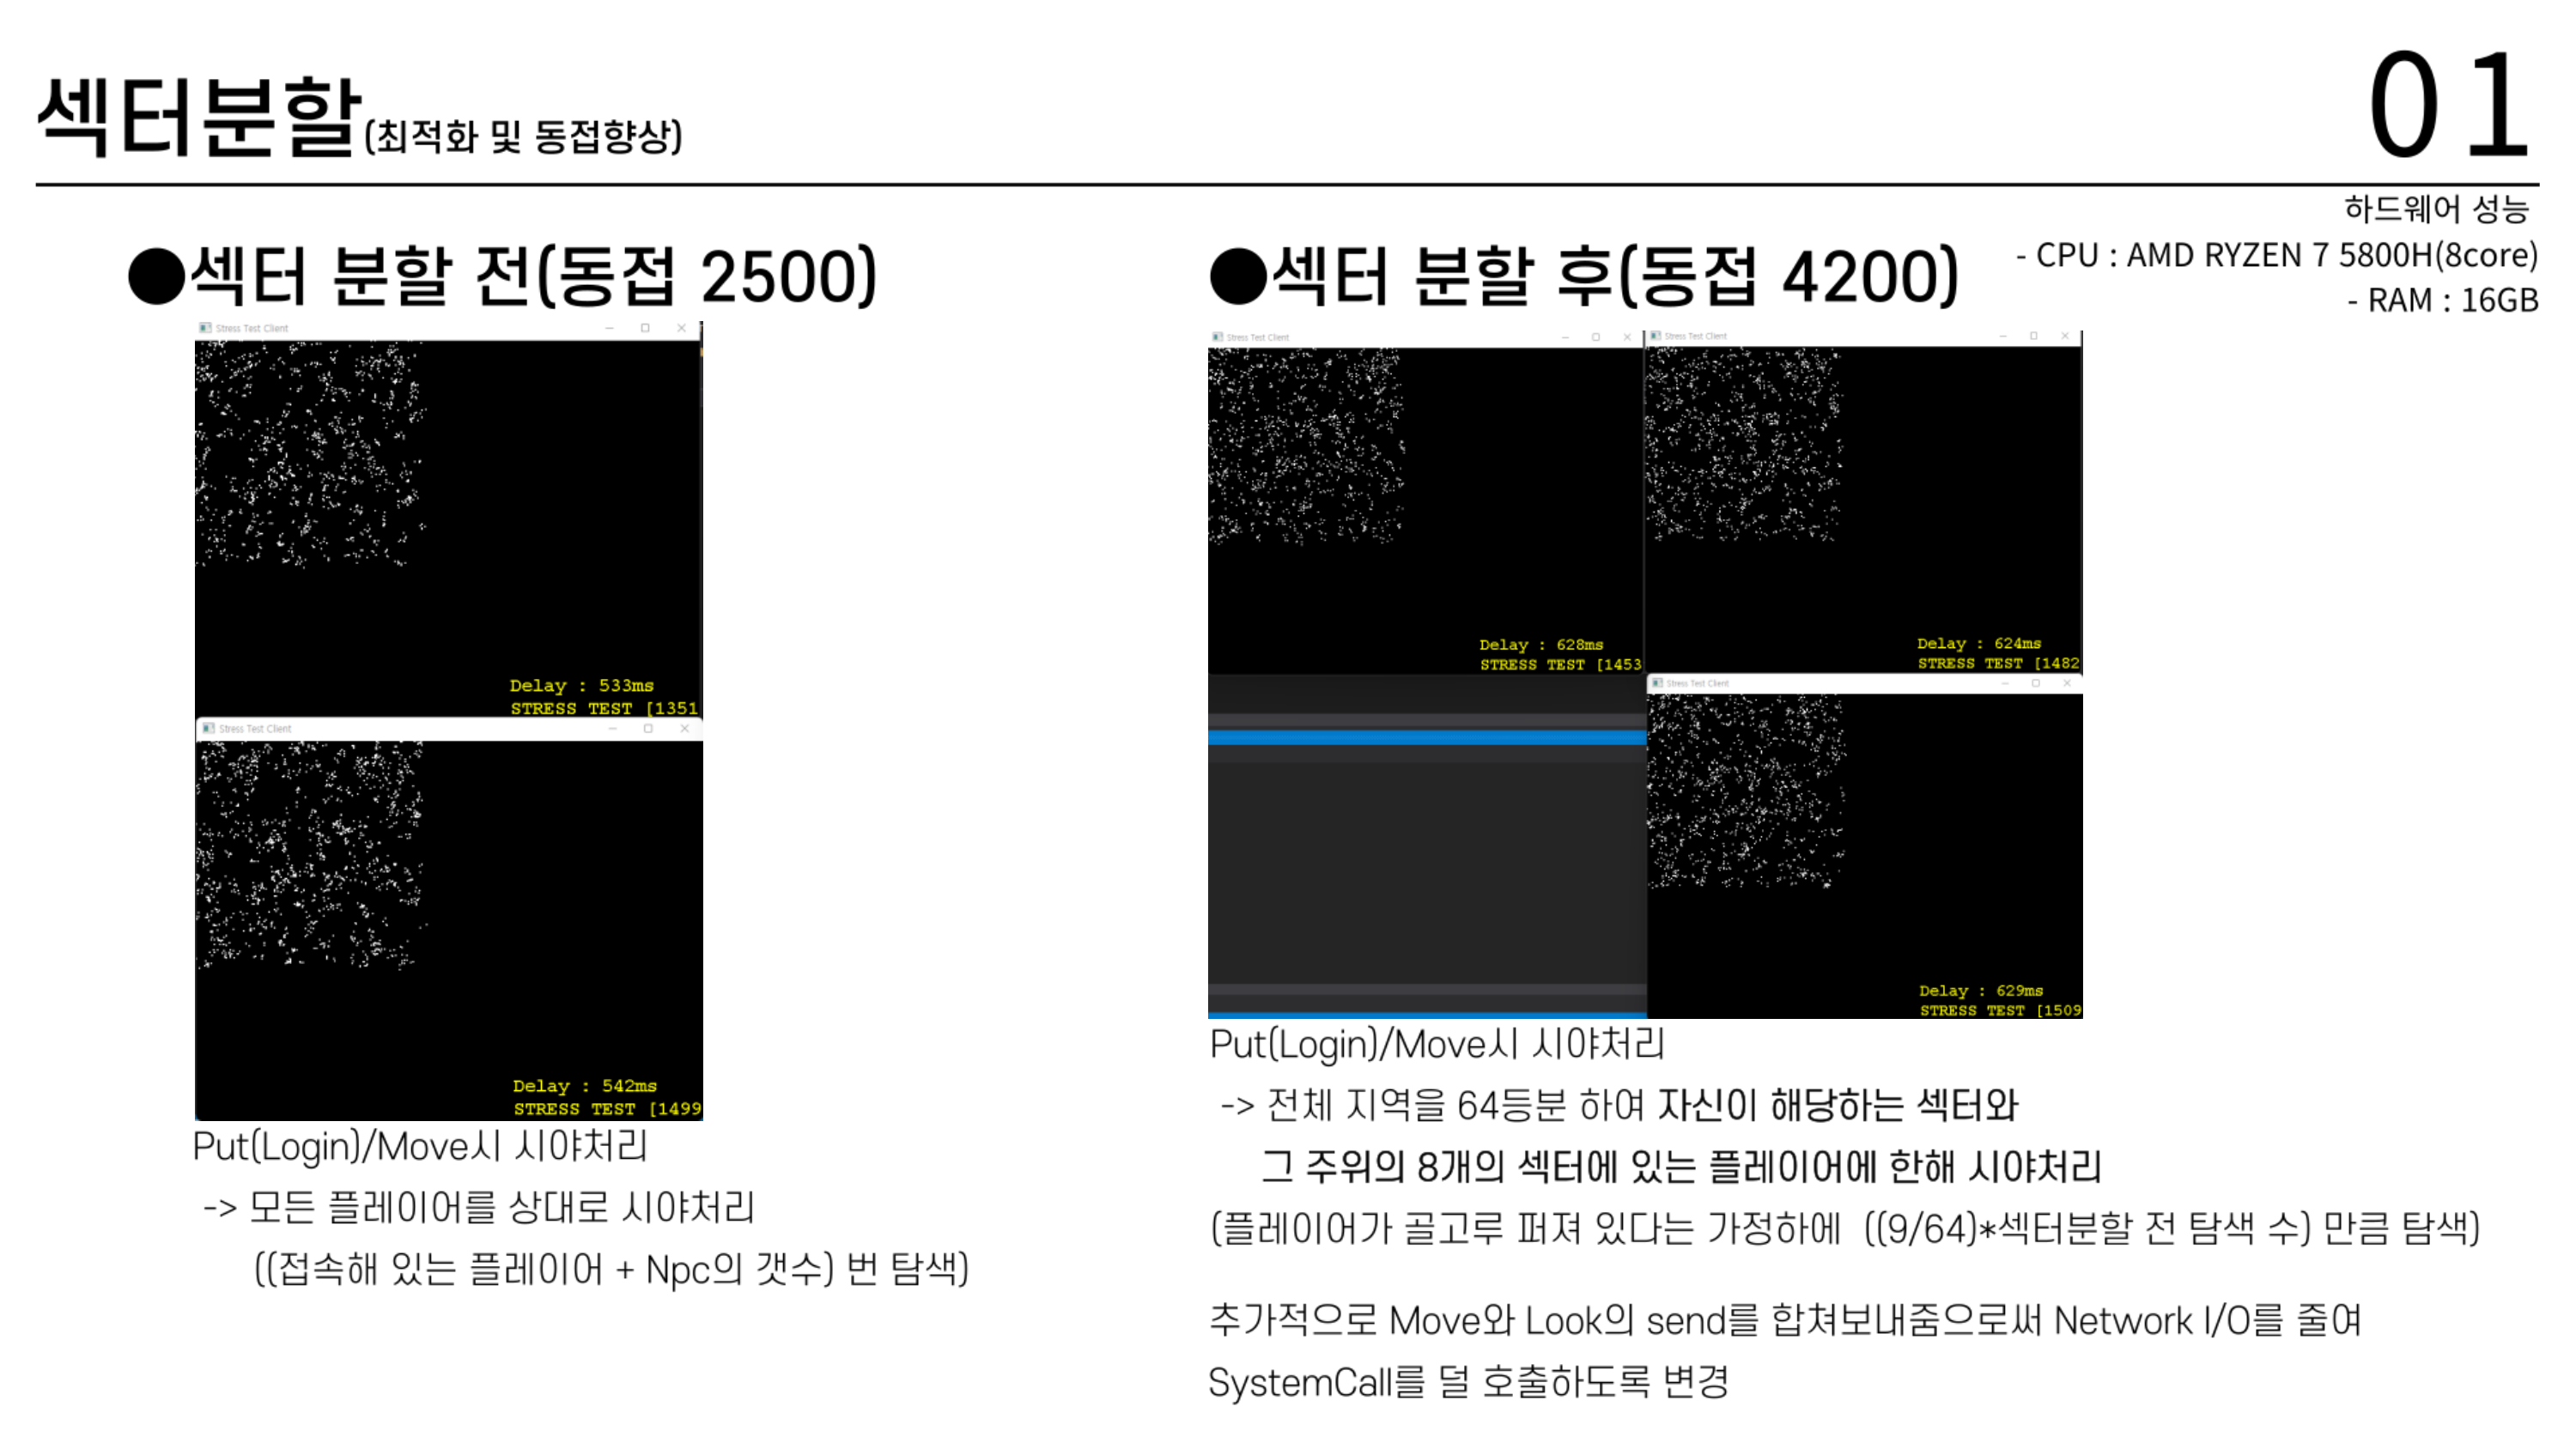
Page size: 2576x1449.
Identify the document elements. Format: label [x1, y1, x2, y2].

text_box [194, 347, 703, 1113]
picture [187, 1114, 986, 1308]
picture [117, 221, 907, 340]
picture [1199, 0, 2576, 340]
text_box [724, 177, 2541, 192]
picture [1205, 1013, 2497, 1264]
picture [19, 45, 720, 197]
text_box [1208, 330, 2083, 1019]
picture [1203, 1289, 2379, 1422]
